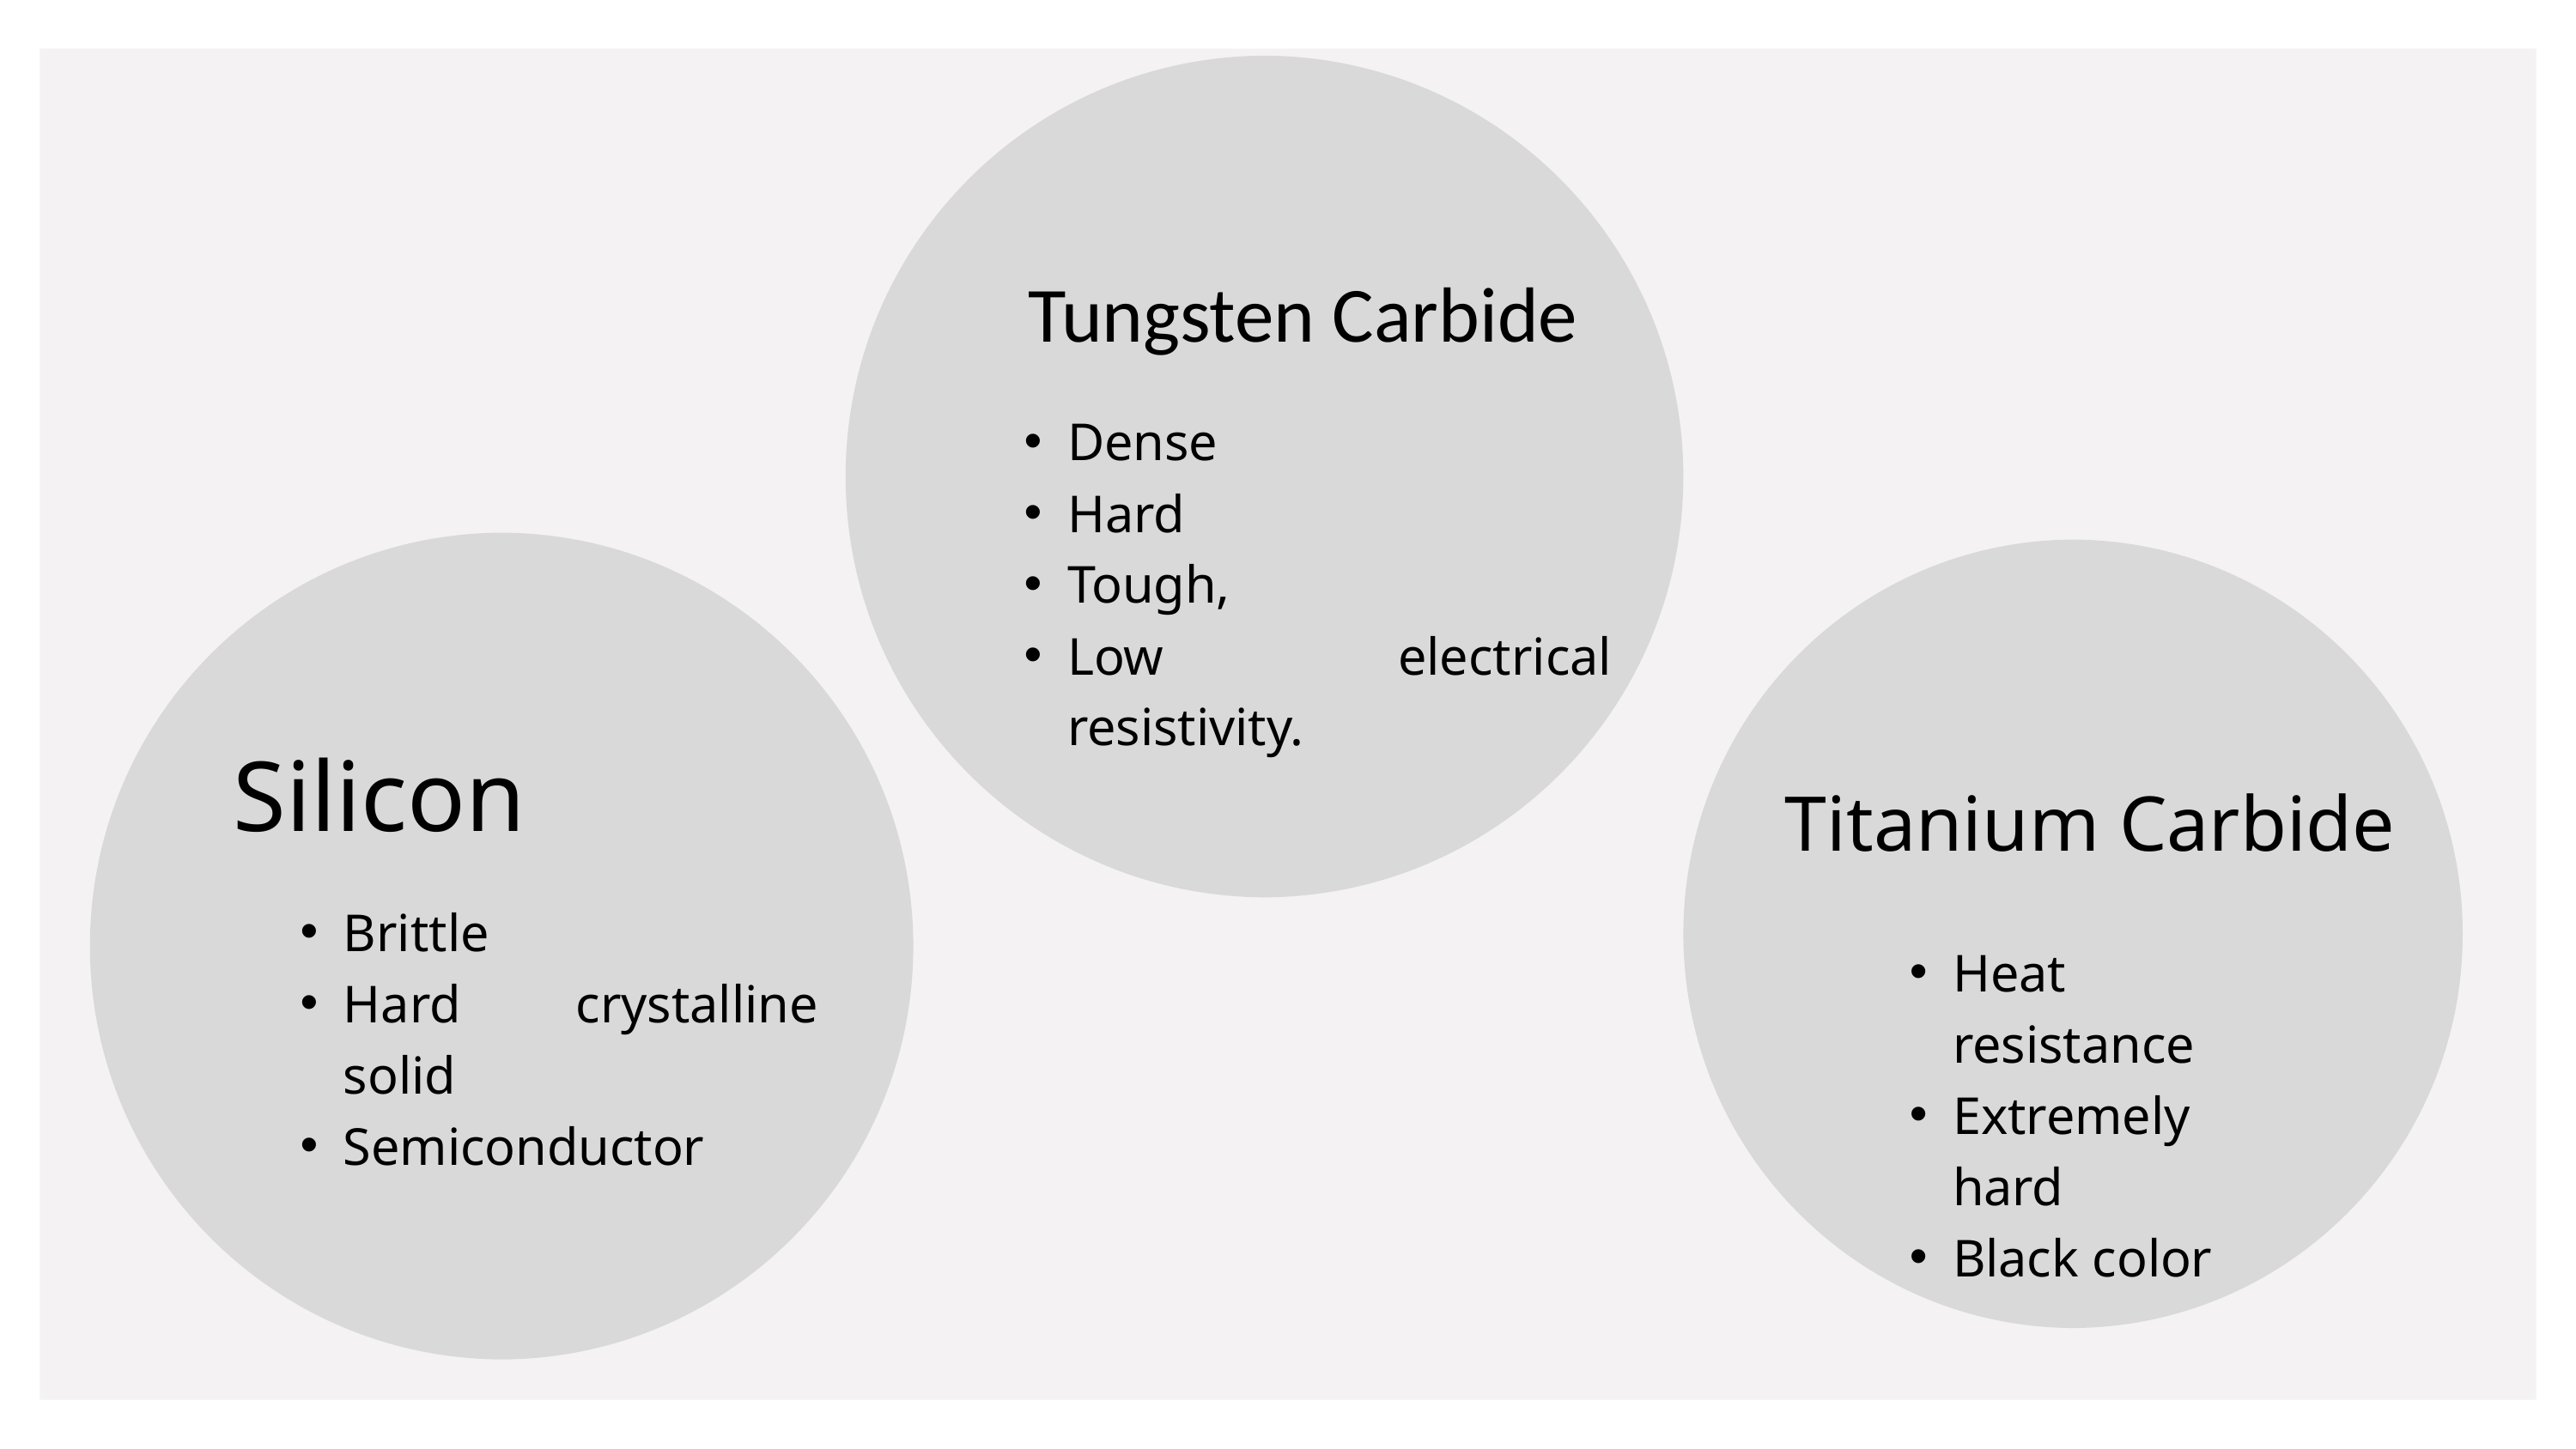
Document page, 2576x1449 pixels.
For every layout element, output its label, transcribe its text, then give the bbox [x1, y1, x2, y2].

text_box Silicon [222, 719, 537, 851]
text_box [89, 532, 914, 1360]
text_box Brittle Hard crystalline solid Semiconductor [257, 889, 818, 1176]
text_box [845, 55, 1684, 898]
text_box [1681, 539, 2465, 1329]
text_box [39, 48, 2537, 1400]
